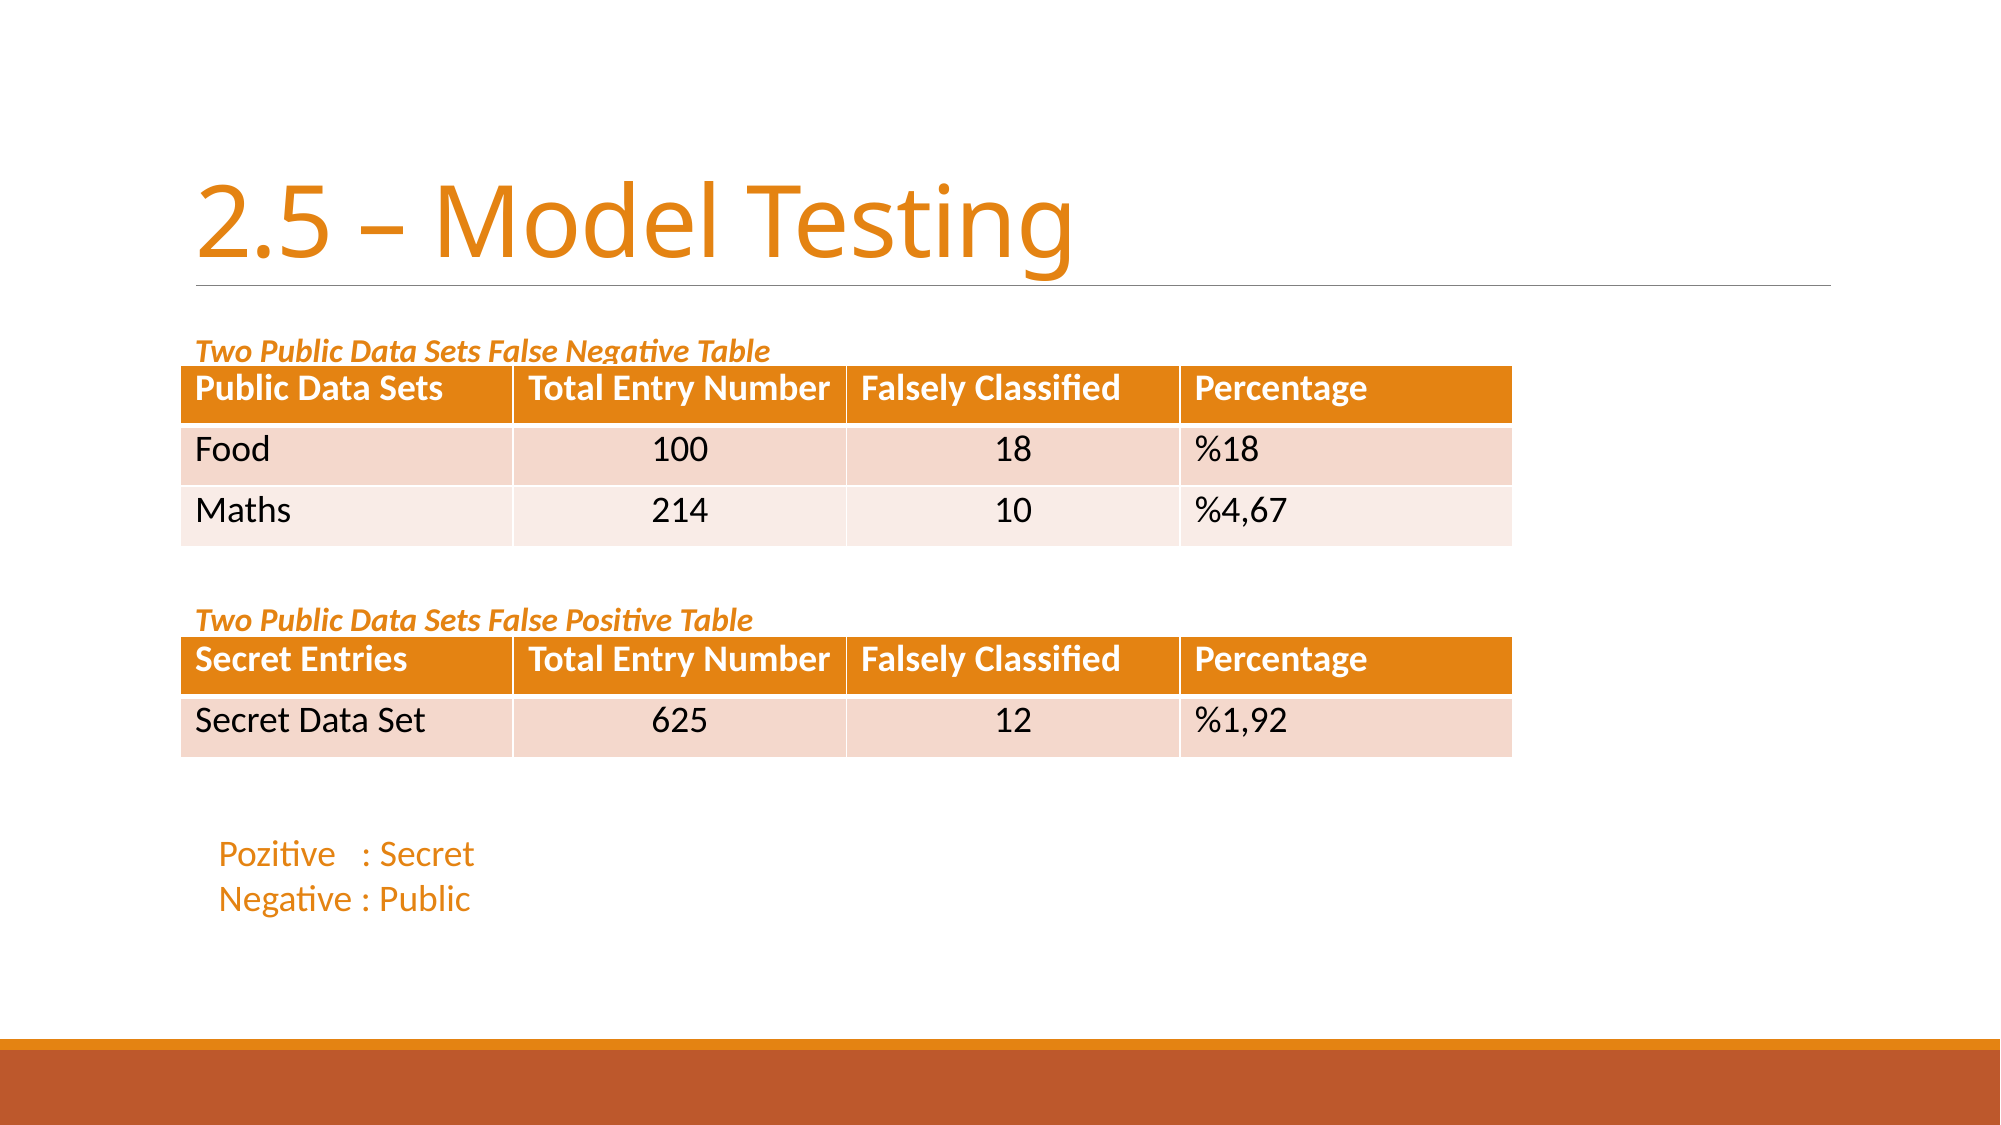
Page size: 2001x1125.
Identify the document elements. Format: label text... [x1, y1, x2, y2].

table_cell %18 [1181, 428, 1512, 485]
text_box Pozitive : Secret Negative : Public [203, 821, 1656, 927]
table_header Total Entry Number [514, 637, 846, 694]
table_header Percentage [1181, 366, 1512, 423]
text_box Two Public Data Sets False Negative Table [179, 322, 1149, 364]
title 2.5 – Model Testing [180, 47, 1830, 285]
table_cell Maths [181, 487, 512, 546]
table_header Total Entry Number [514, 366, 846, 423]
table_header Falsely Classified [847, 637, 1179, 694]
table_cell 214 [514, 487, 846, 546]
text_box Two Public Data Sets False Positive Table [179, 590, 1149, 635]
table_header Falsely Classified [847, 366, 1179, 423]
table_cell %4,67 [1181, 487, 1512, 546]
table_header Percentage [1181, 637, 1512, 694]
table_header Secret Entries [181, 637, 512, 694]
table_cell 625 [514, 699, 846, 757]
table_cell Secret Data Set [181, 699, 512, 757]
table_header Public Data Sets [181, 366, 512, 423]
table_cell 100 [514, 428, 846, 485]
table_cell 10 [847, 487, 1179, 546]
table_cell Food [181, 428, 512, 485]
table_cell 12 [847, 699, 1179, 757]
table_cell 18 [847, 428, 1179, 485]
table_cell %1,92 [1181, 699, 1512, 757]
